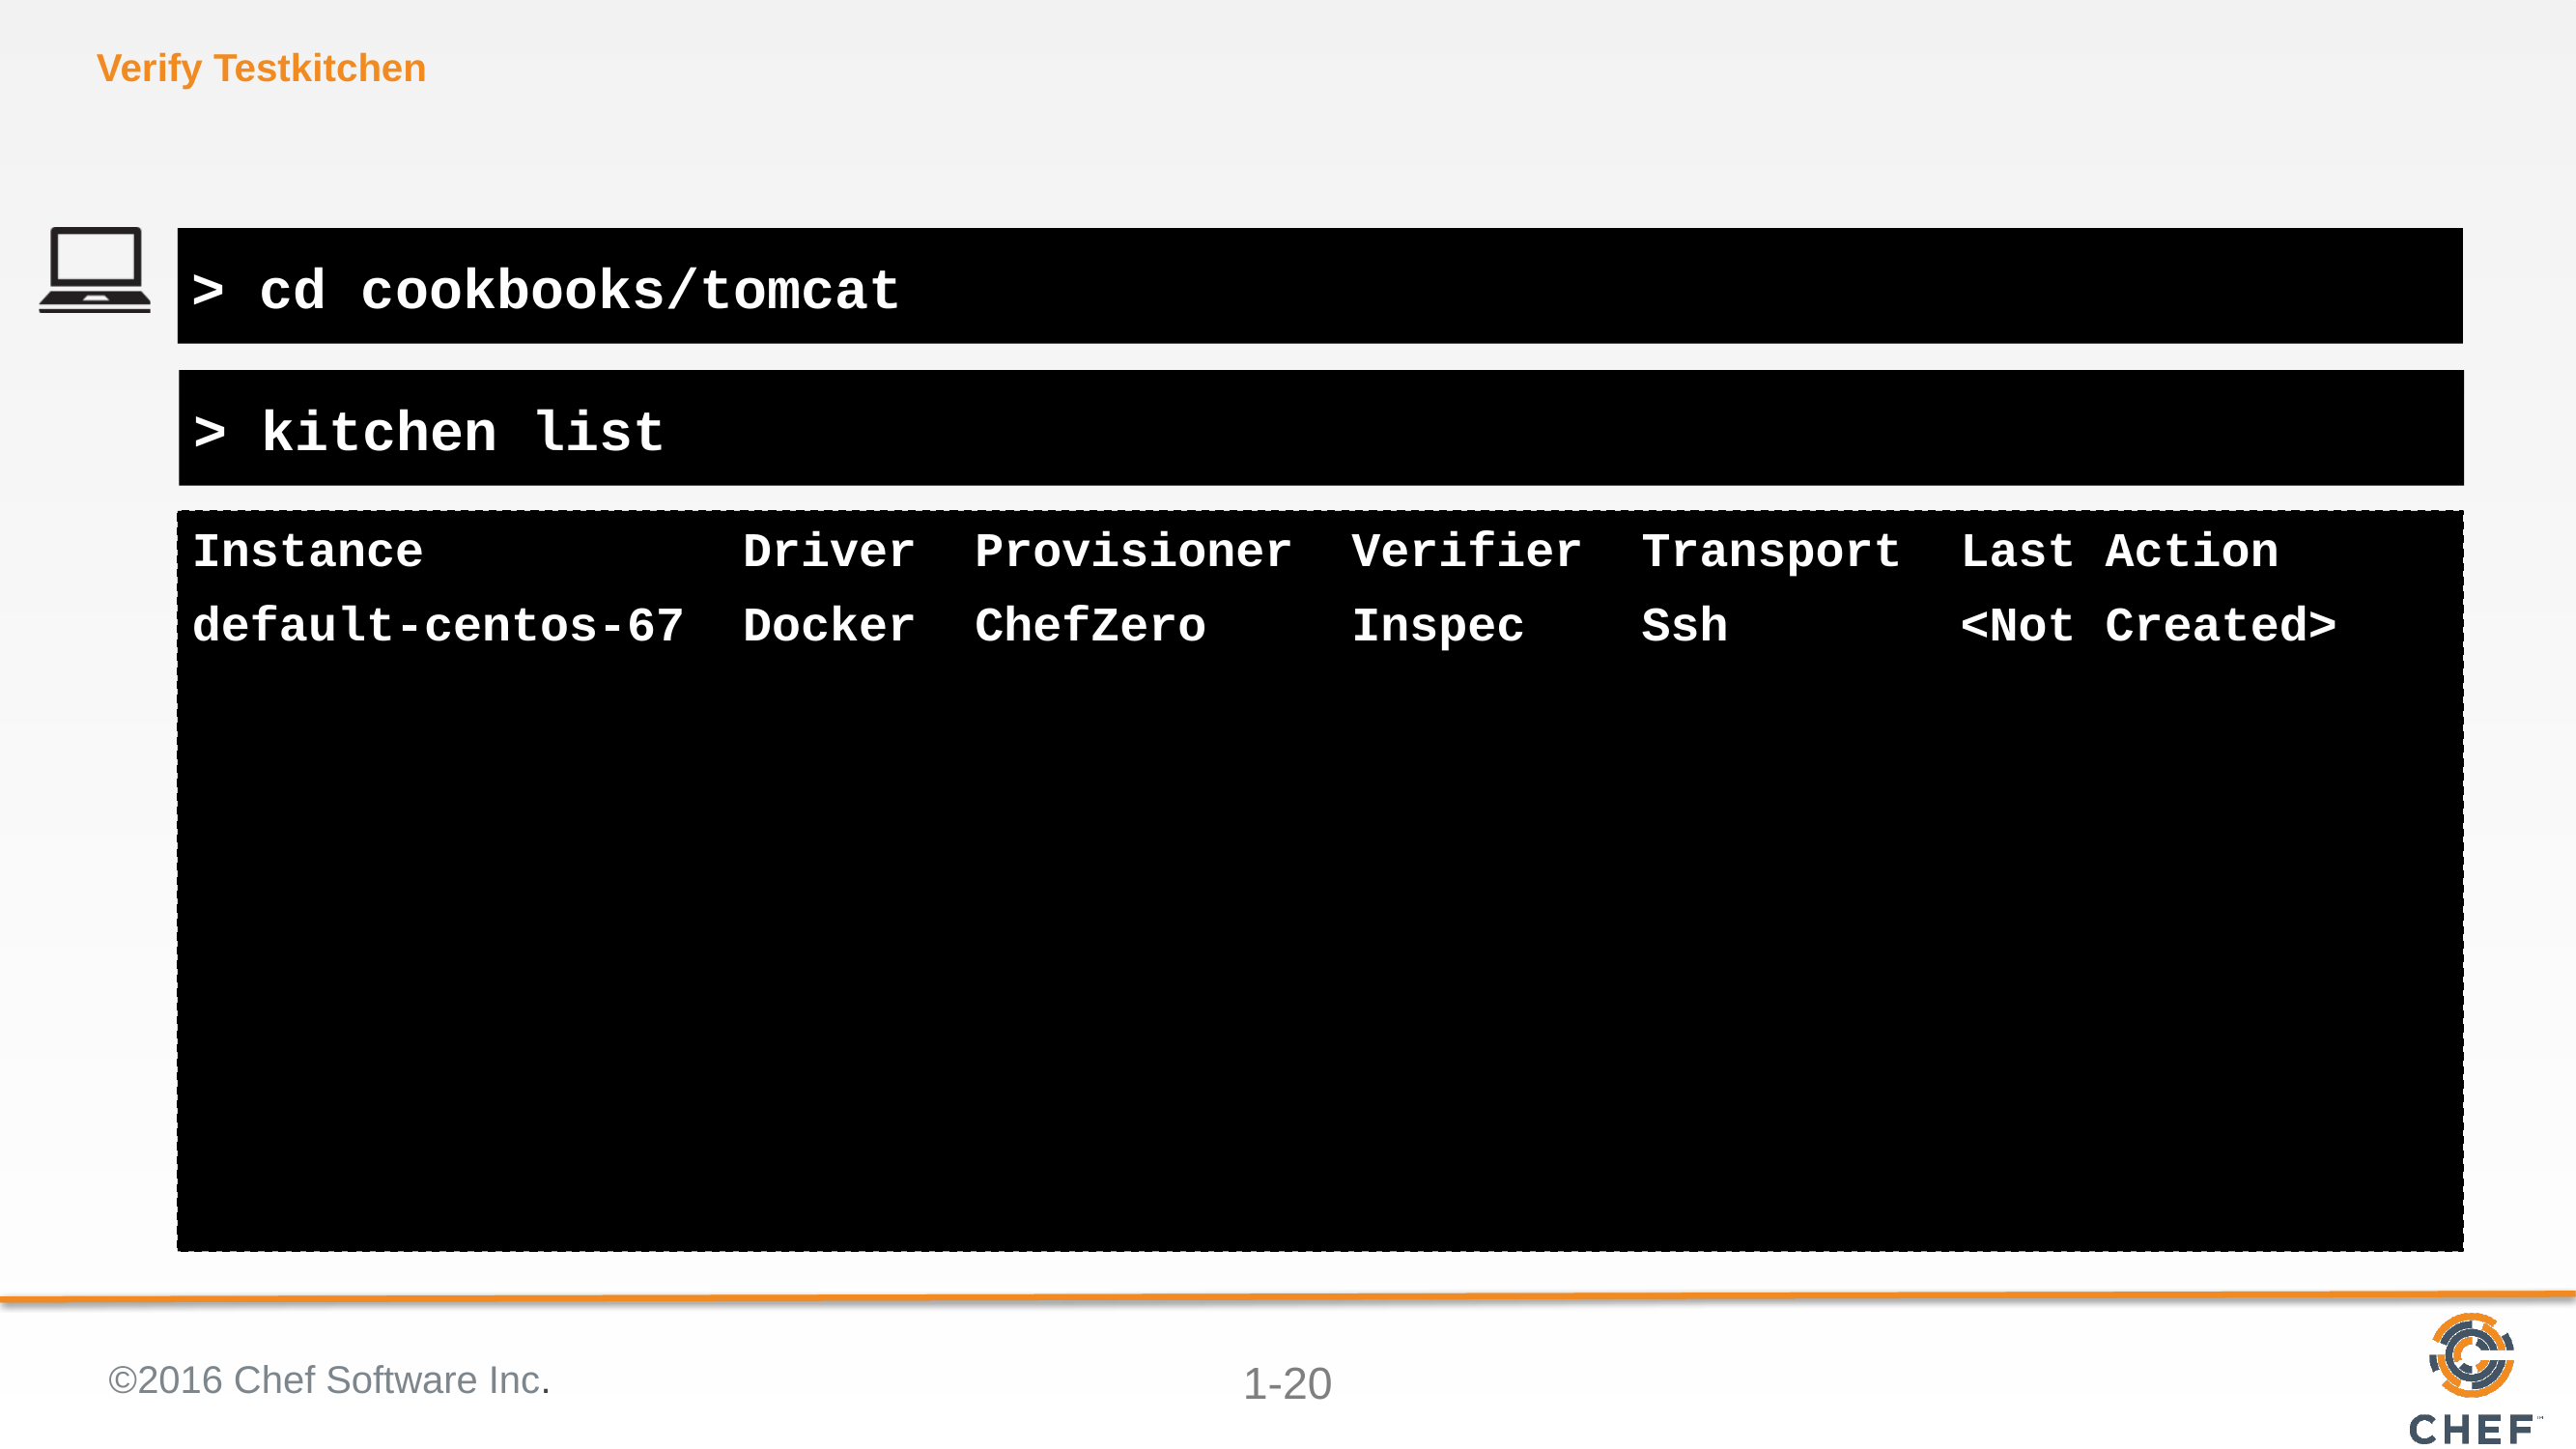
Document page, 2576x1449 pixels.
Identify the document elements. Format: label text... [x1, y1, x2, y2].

list > kitchen list [179, 370, 2465, 486]
title Verify Testkitchen [96, 48, 2463, 180]
text_box > cd cookbooks/tomcat [177, 228, 2463, 344]
list Instance Driver Provisioner Verifier Transport Last Action default-centos-67 Docker ChefZero Inspec Ssh <Not Created> [177, 510, 2464, 1252]
picture [2399, 1297, 2551, 1449]
